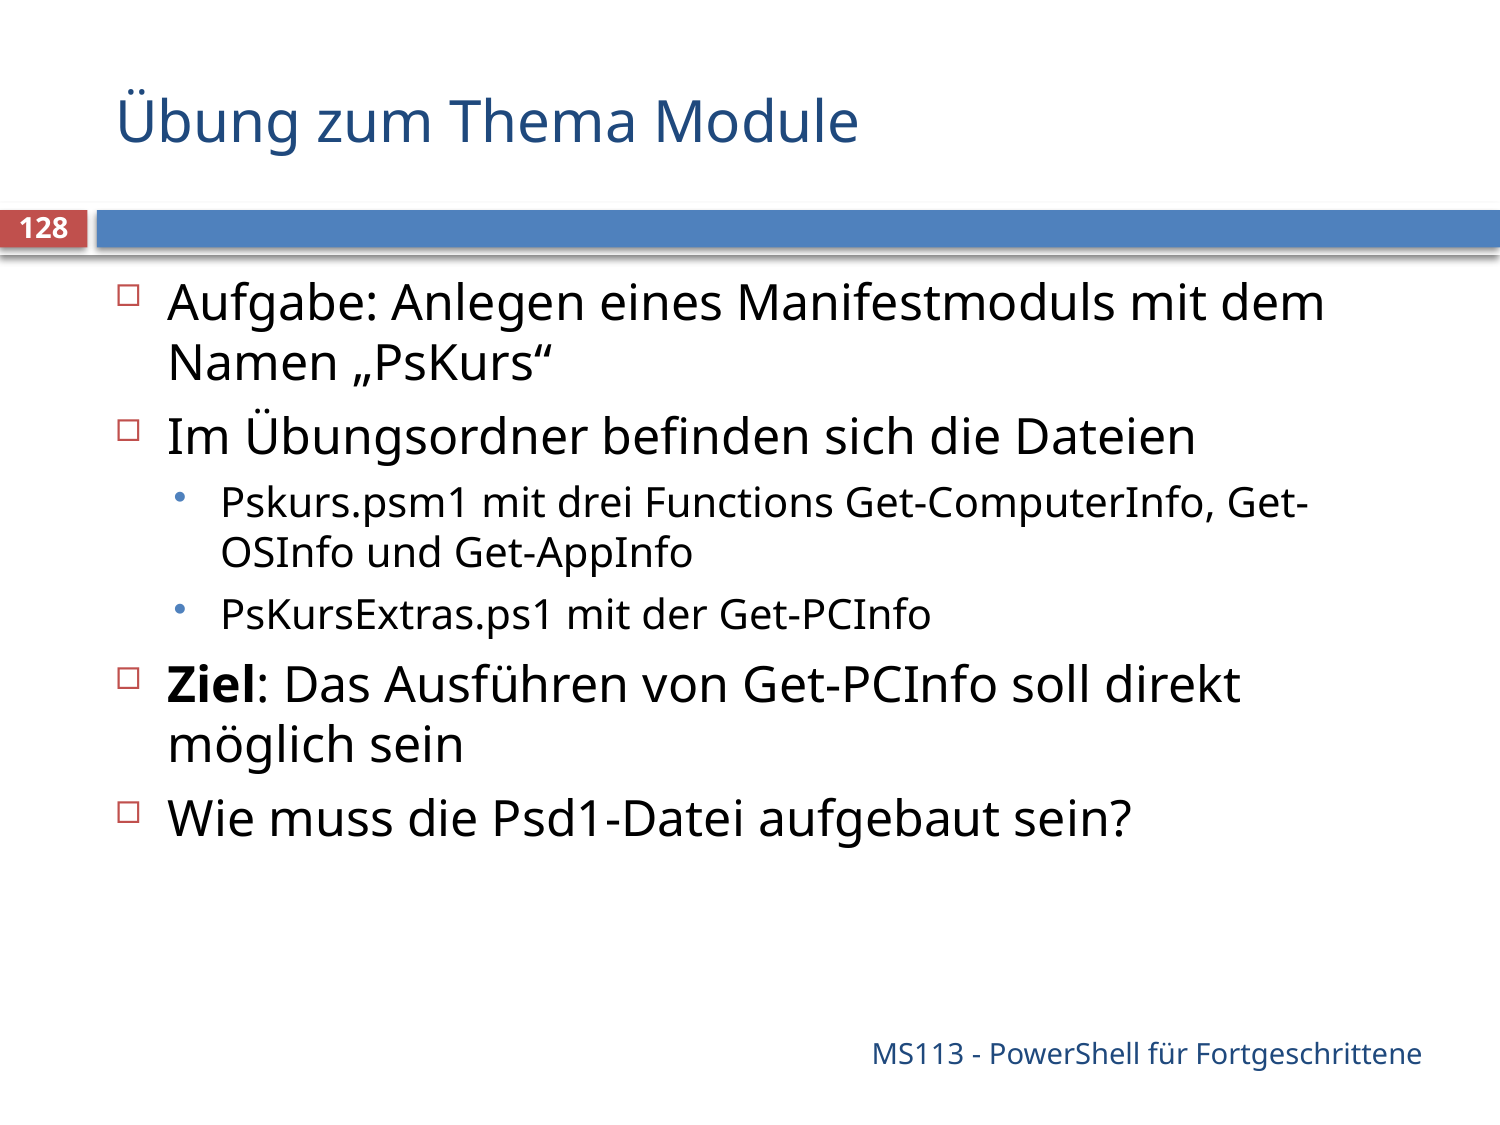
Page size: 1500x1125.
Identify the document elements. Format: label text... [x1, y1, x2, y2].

title Übung zum Thema Module [100, 37, 1438, 200]
slide_number 128 [0, 208, 88, 249]
list Aufgabe: Anlegen eines Manifestmoduls mit dem Namen „PsKurs“ Im Übungsordner befinden sich die Dateien Pskurs.psm1 mit drei Functions Get-ComputerInfo, Get-OSInfo und Get-AppInfo PsKursExtras.ps1 mit der Get-PCInfo Ziel: Das Ausführen von Get-PCInfo soll direkt möglich sein Wie muss die Psd1-Datei aufgebaut sein? [100, 262, 1438, 1000]
footer MS113 - PowerShell für Fortgeschrittene [99, 1024, 1438, 1085]
